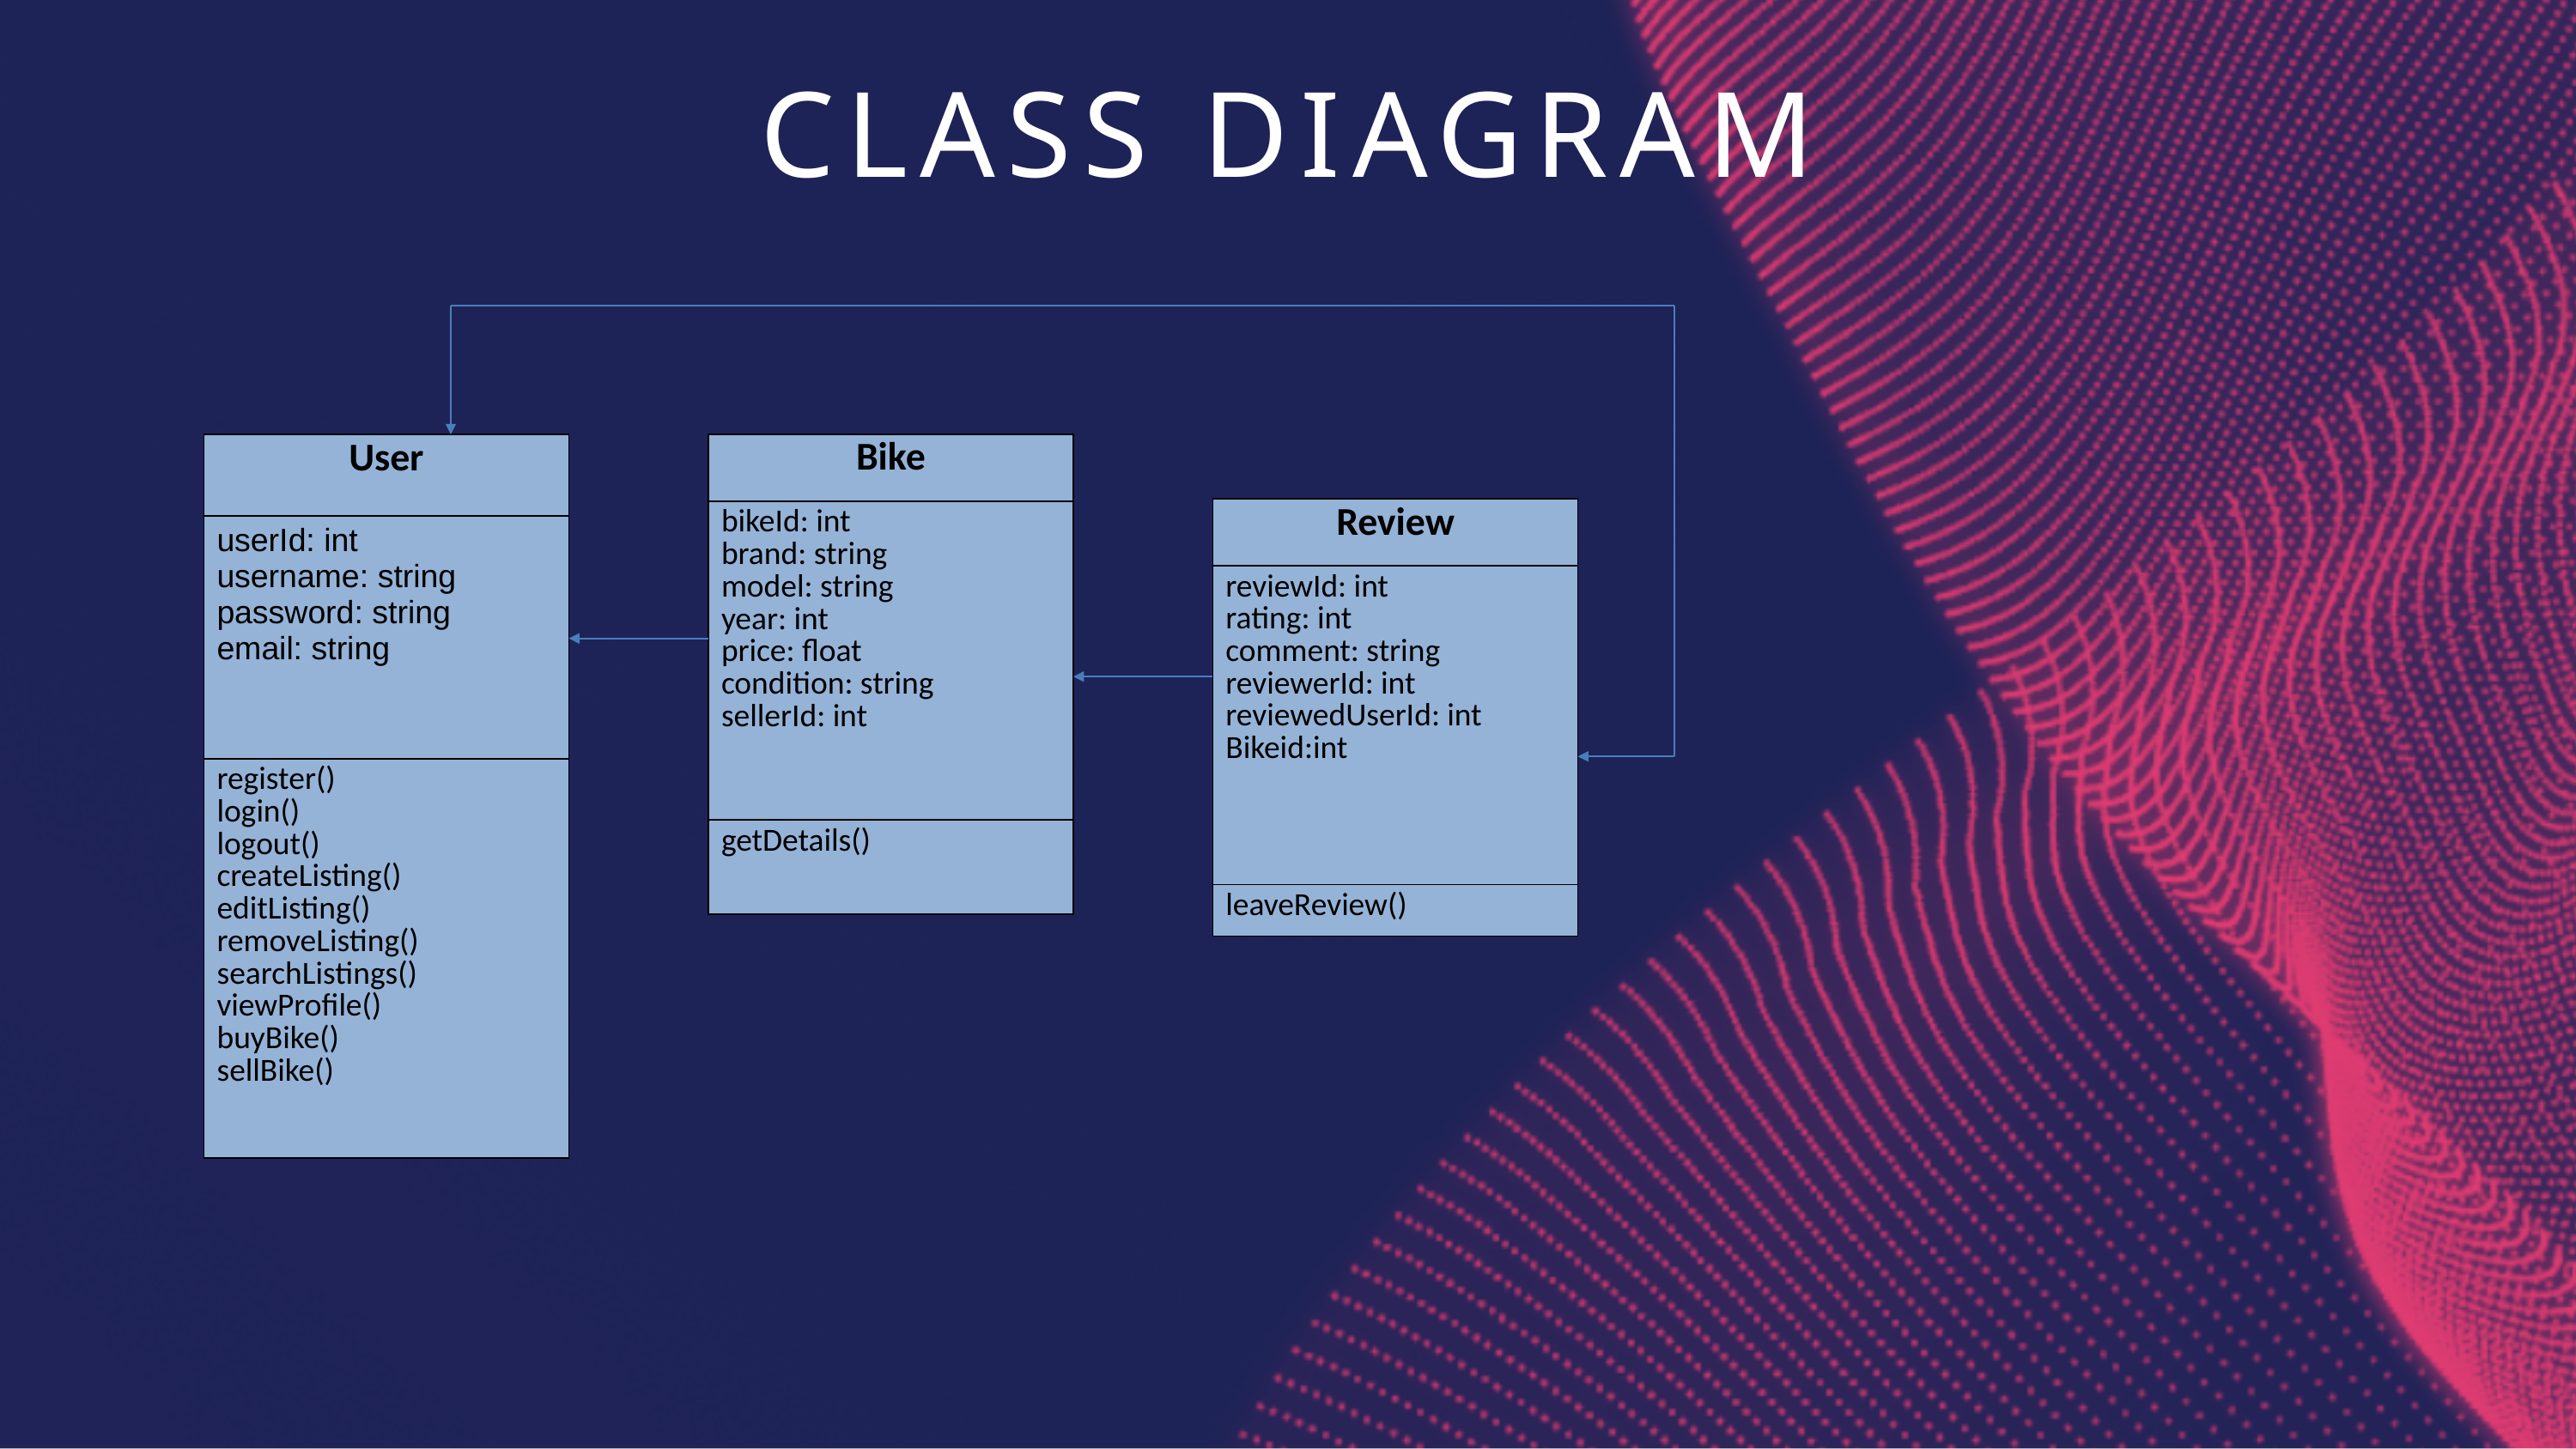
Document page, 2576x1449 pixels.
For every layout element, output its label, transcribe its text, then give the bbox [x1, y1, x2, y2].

table_cell leaveReview() [1213, 885, 1577, 936]
table_cell register() login() logout() createListing() editListing() removeListing() searchListings() viewProfile() buyBike() sellBike() [204, 760, 568, 1157]
table_cell getDetails() [709, 821, 1072, 913]
table_header User [204, 435, 568, 515]
text_box CLASS DIAGRAM [482, 58, 2094, 201]
table_header Review [1213, 500, 1577, 565]
table_cell userId: int username: string password: string email: string [204, 517, 568, 758]
table_header Bike [709, 435, 1072, 500]
table_cell bikeId: int brand: string model: string year: int price: float condition: string sellerId: int [709, 502, 1072, 819]
text_box [0, 0, 2576, 1449]
table_cell reviewId: int rating: int comment: string reviewerId: int reviewedUserId: int Bikeid:int [1213, 567, 1577, 884]
